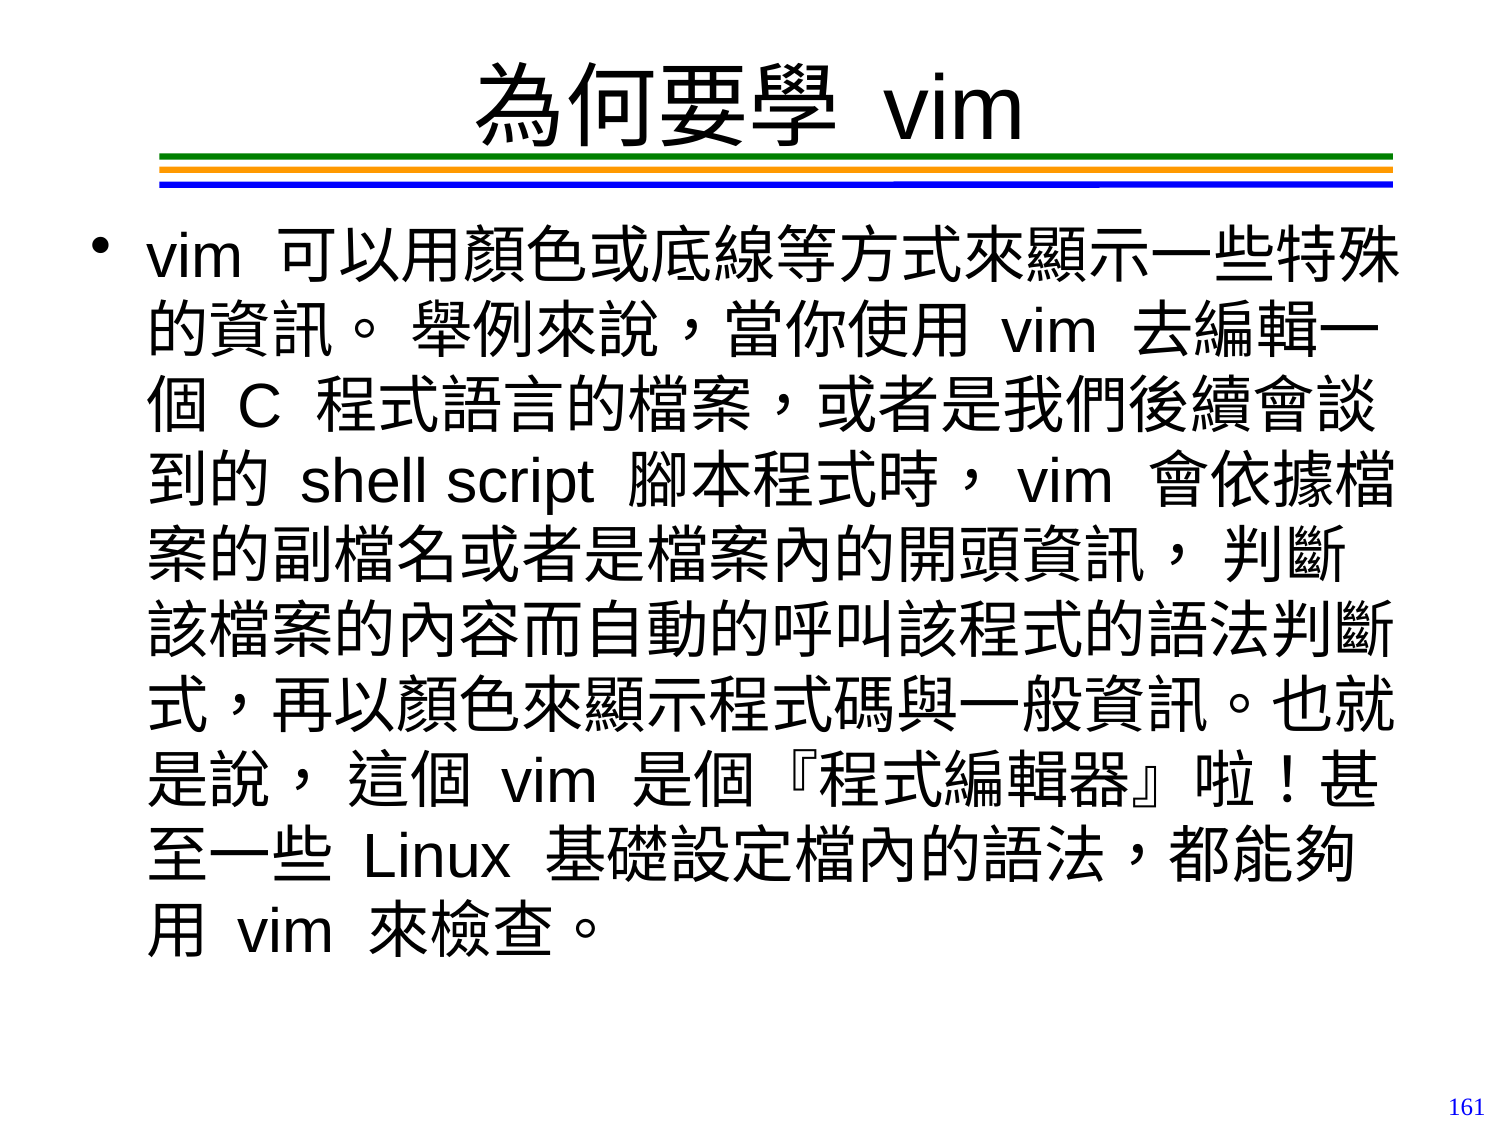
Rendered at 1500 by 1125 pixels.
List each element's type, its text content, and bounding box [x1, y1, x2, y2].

title 為何要學 vim [75, 45, 1425, 161]
list vim 可以用顏色或底線等方式來顯示一些特殊的資訊。 舉例來說，當你使用 vim 去編輯一個 C 程式語言的檔案，或者是我們後續會談到的 shell script 腳本程式時，vim 會依據檔案的副檔名或者是檔案內的開頭資訊， 判斷該檔案的內容而自動的呼叫該程式的語法判斷式，再以顏色來顯示程式碼與一般資訊。也就是說， 這個 vim 是個『程式編輯器』啦！甚至一些 Linux 基礎設定檔內的語法，都能夠用 vim 來檢查。 [75, 207, 1425, 1005]
slide_number 161 [1150, 1082, 1500, 1119]
